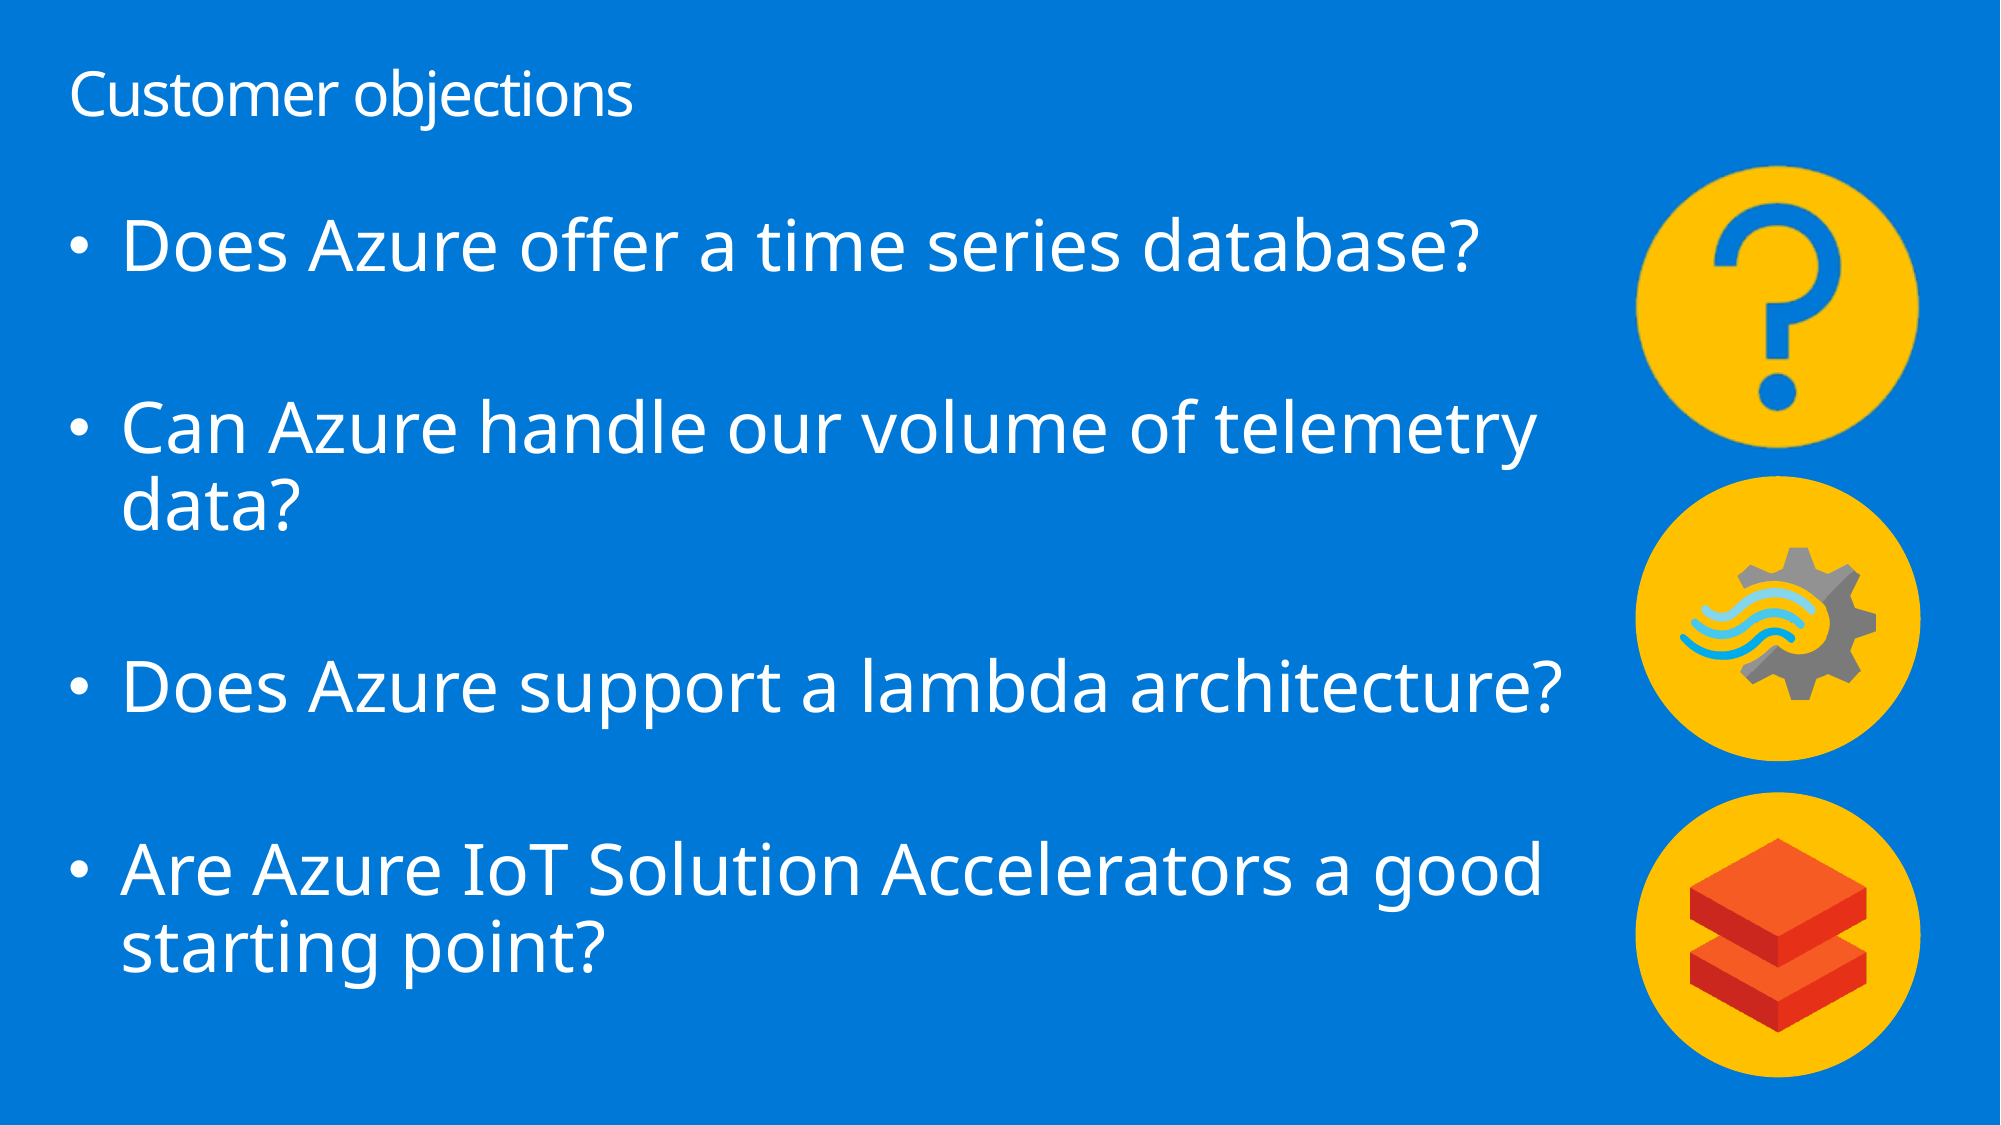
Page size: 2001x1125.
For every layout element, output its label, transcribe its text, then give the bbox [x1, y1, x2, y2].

list Does Azure offer a time series database? Can Azure handle our volume of telemetry data? Does Azure support a lambda architecture? Are Azure IoT Solution Accelerators a good starting point? [44, 195, 1599, 1073]
picture [1689, 837, 1867, 1033]
title Customer objections [44, 47, 1957, 195]
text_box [1599, 129, 1957, 1078]
